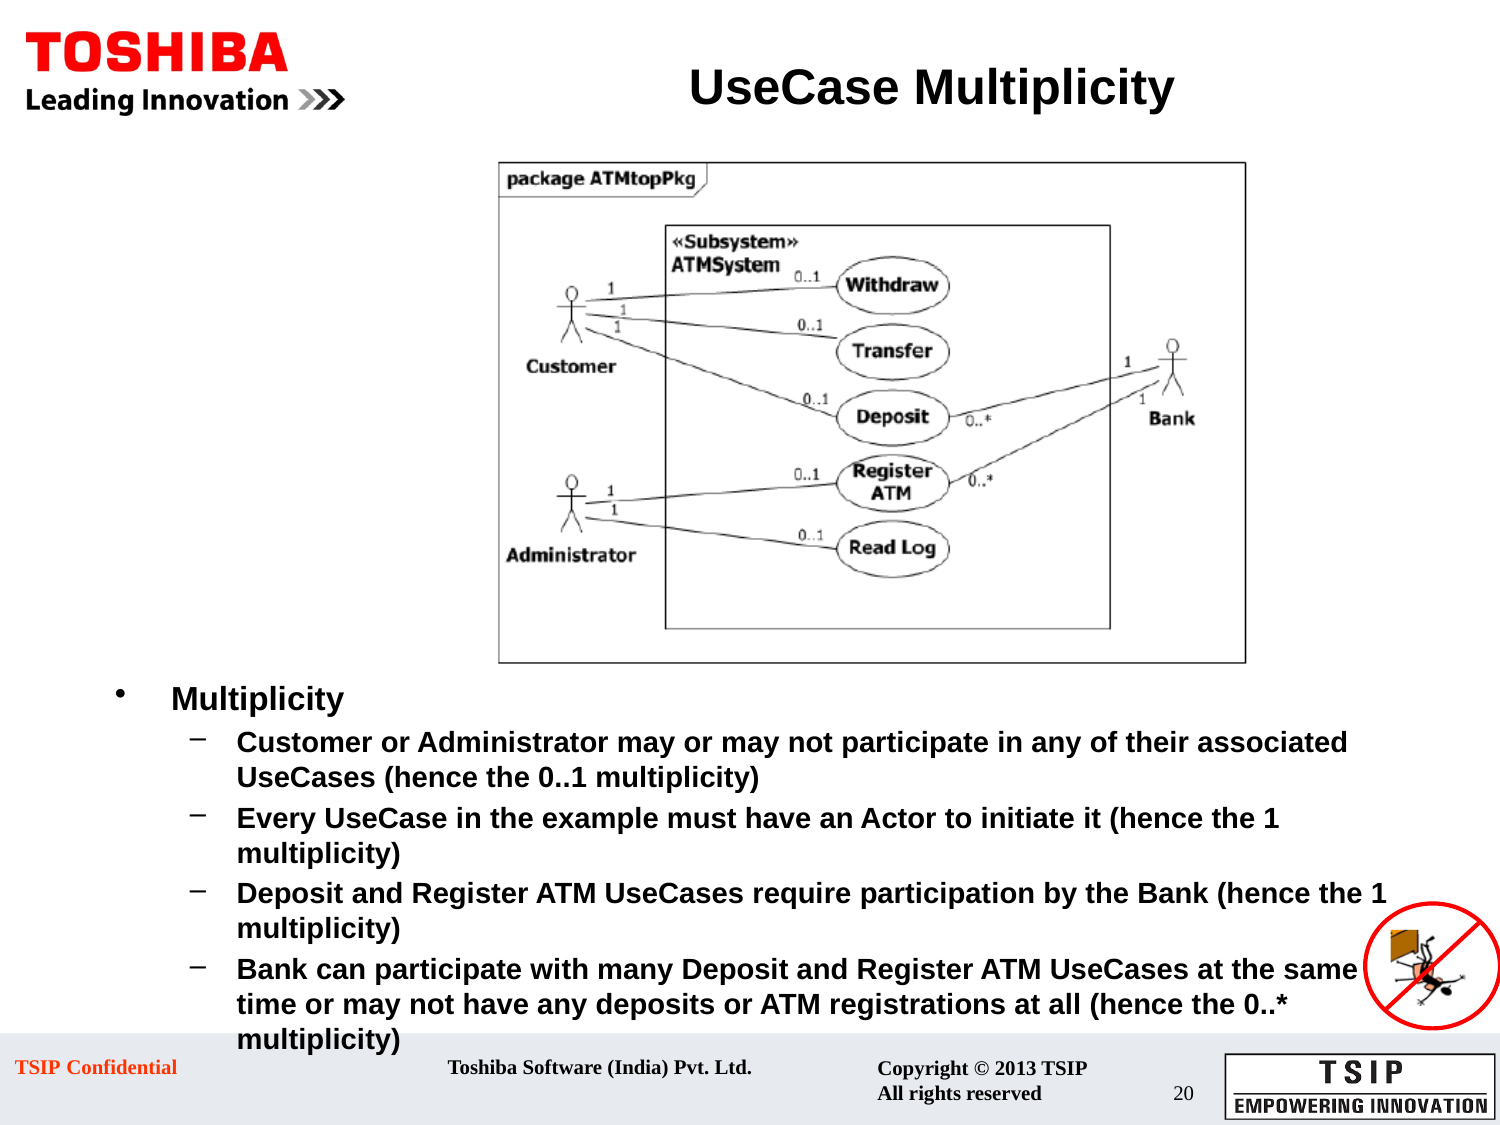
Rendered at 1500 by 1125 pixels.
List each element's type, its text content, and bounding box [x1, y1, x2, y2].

text_box [1397, 1019, 1469, 1029]
picture [1224, 1053, 1496, 1120]
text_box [1384, 921, 1481, 1011]
list Multiplicity Customer or Administrator may or may not participate in any of their associated UseCases (hence the 0..1 multiplicity) Every UseCase in the example must have an Actor to initiate it (hence the 1 multiplicity) Deposit and Register ATM UseCases require participation by the Bank (hence the 1 multiplicity) Bank can participate with many Deposit and Register ATM UseCases at the same time or may not have any deposits or ATM registrations at all (hence the 0..* multiplicity) [99, 670, 1425, 883]
text_box [1388, 903, 1479, 920]
picture [487, 154, 1255, 671]
text_box [1485, 926, 1500, 1005]
picture [26, 31, 345, 116]
text_box [1365, 929, 1378, 1003]
text_box UseCase Multiplicity [674, 46, 1191, 122]
